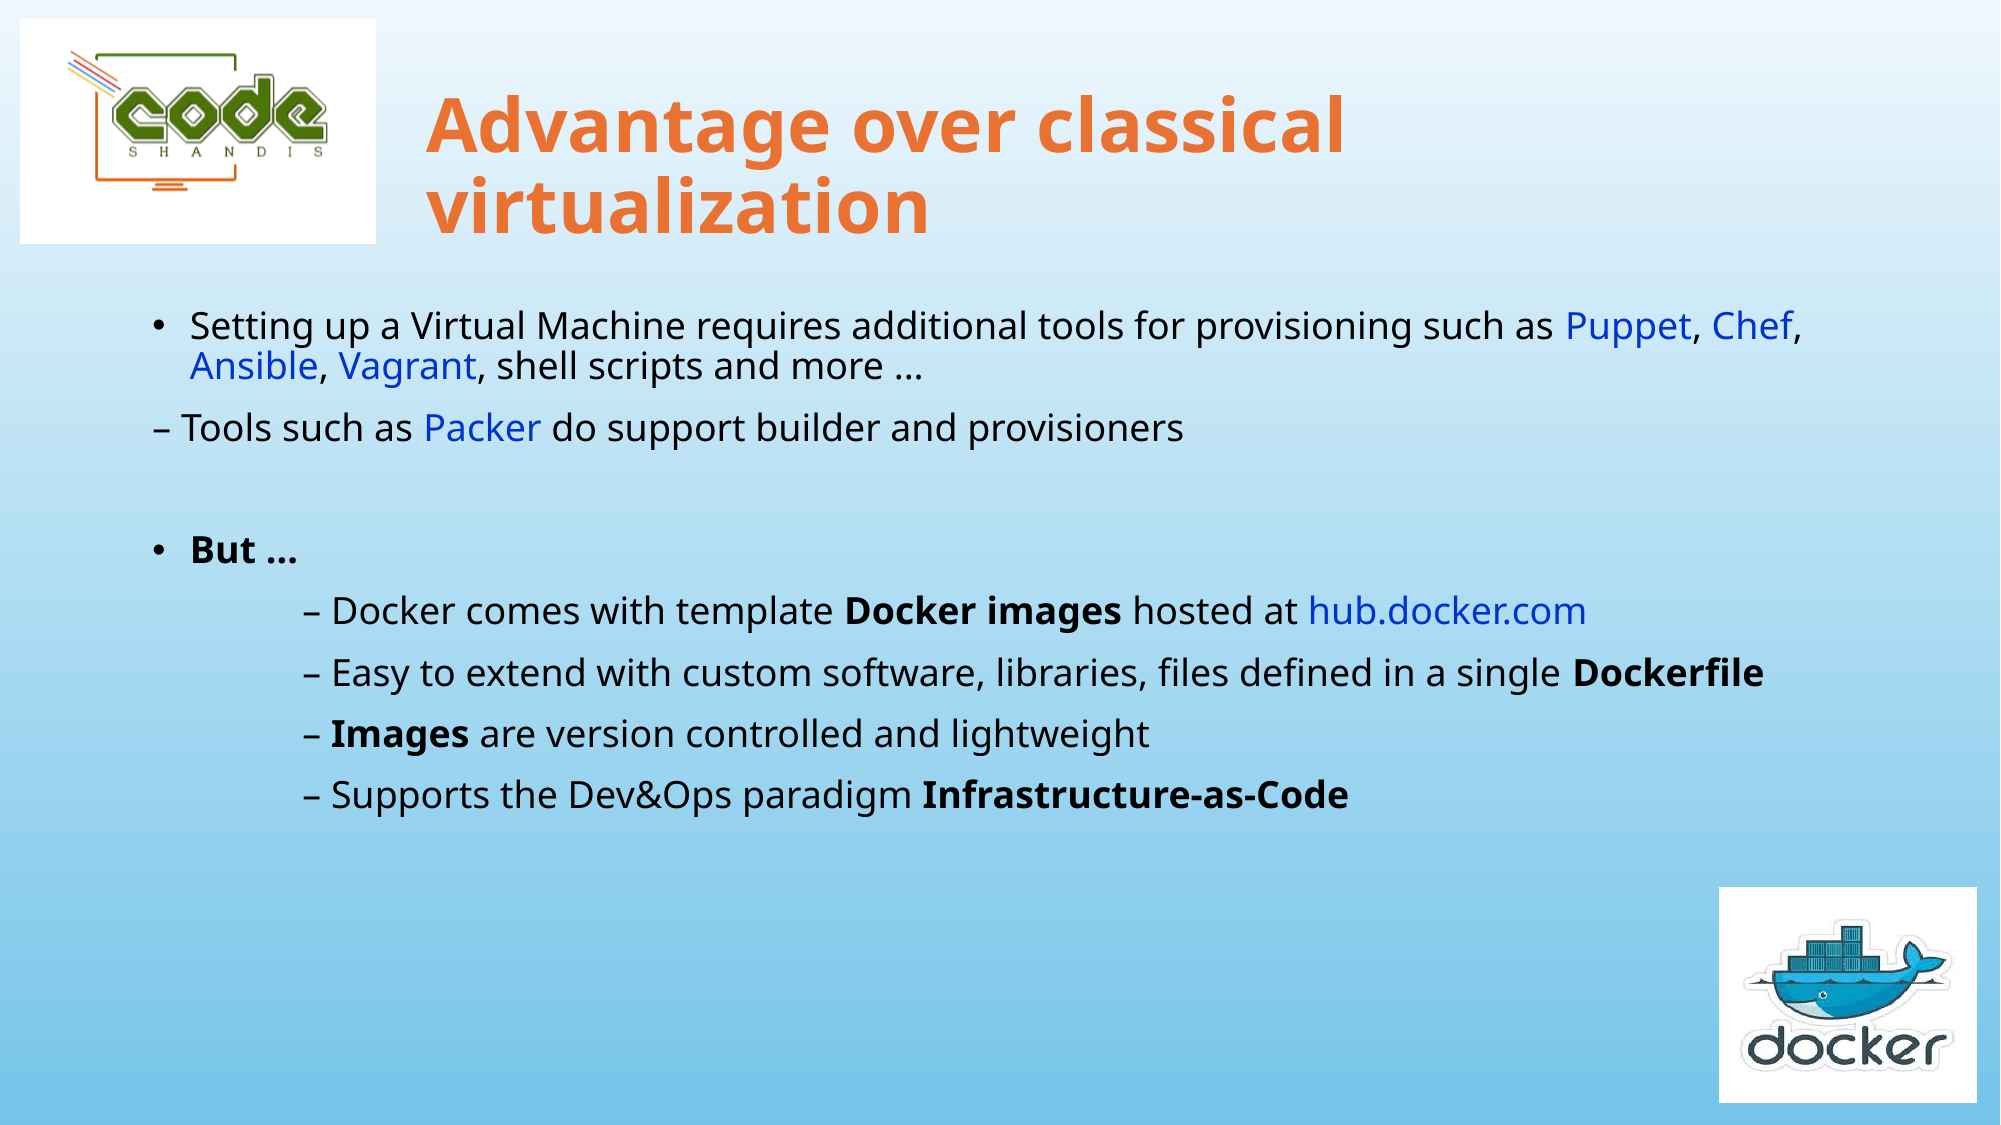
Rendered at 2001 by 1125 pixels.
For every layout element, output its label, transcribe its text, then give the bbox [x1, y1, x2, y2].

picture [1718, 886, 1977, 1103]
list Setting up a Virtual Machine requires additional tools for provisioning such as Puppet, Chef, Ansible, Vagrant, shell scripts and more ... – Tools such as Packer do support builder and provisioners But ... – Docker comes with template Docker images hosted at hub.docker.com – Easy to extend with custom software, libraries, files defined in a single Dockerfile – Images are version controlled and lightweight – Supports the Dev&Ops paradigm Infrastructure-as-Code [137, 299, 1863, 1014]
picture [20, 19, 377, 245]
title Advantage over classical virtualization [411, 59, 1863, 278]
